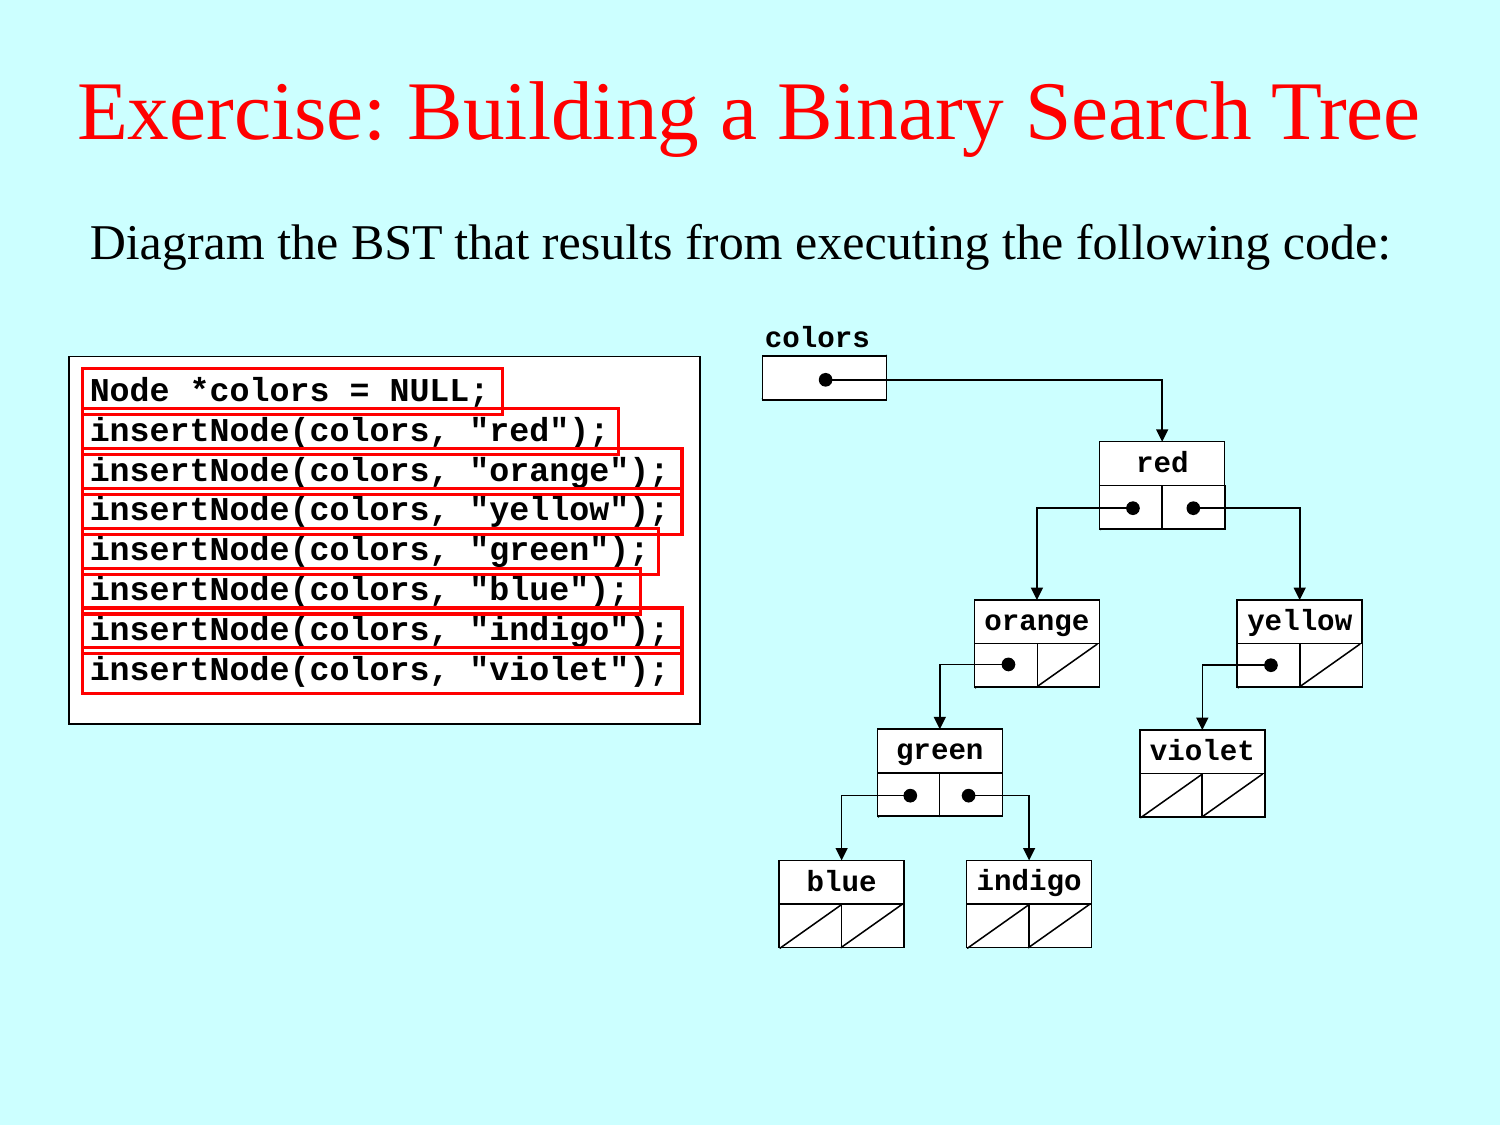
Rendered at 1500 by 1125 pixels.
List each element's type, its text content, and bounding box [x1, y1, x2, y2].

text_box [778, 772, 938, 949]
text_box [82, 368, 503, 408]
text_box [68, 356, 700, 725]
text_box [1161, 485, 1363, 689]
text_box Node *colors = NULL; insertNode(colors, "red"); insertNode(colors, "orange"); insertNode(colors, "yellow"); insertNode(colors, "green"); insertNode(colors, "blue"); insertNode(colors, "indigo"); insertNode(colors, "violet"); [74, 360, 688, 695]
text_box Diagram the BST that results from executing the following code: [74, 202, 1425, 277]
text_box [876, 643, 1038, 771]
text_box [939, 772, 1092, 949]
text_box [82, 488, 682, 535]
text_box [749, 310, 888, 400]
text_box [82, 408, 619, 448]
title Exercise: Building a Binary Search Tree [0, 12, 1500, 201]
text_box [762, 356, 1226, 530]
text_box [82, 528, 659, 575]
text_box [974, 485, 1159, 689]
text_box [82, 448, 682, 488]
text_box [1139, 643, 1301, 819]
text_box [82, 568, 641, 608]
text_box [82, 608, 682, 647]
text_box [82, 647, 682, 694]
